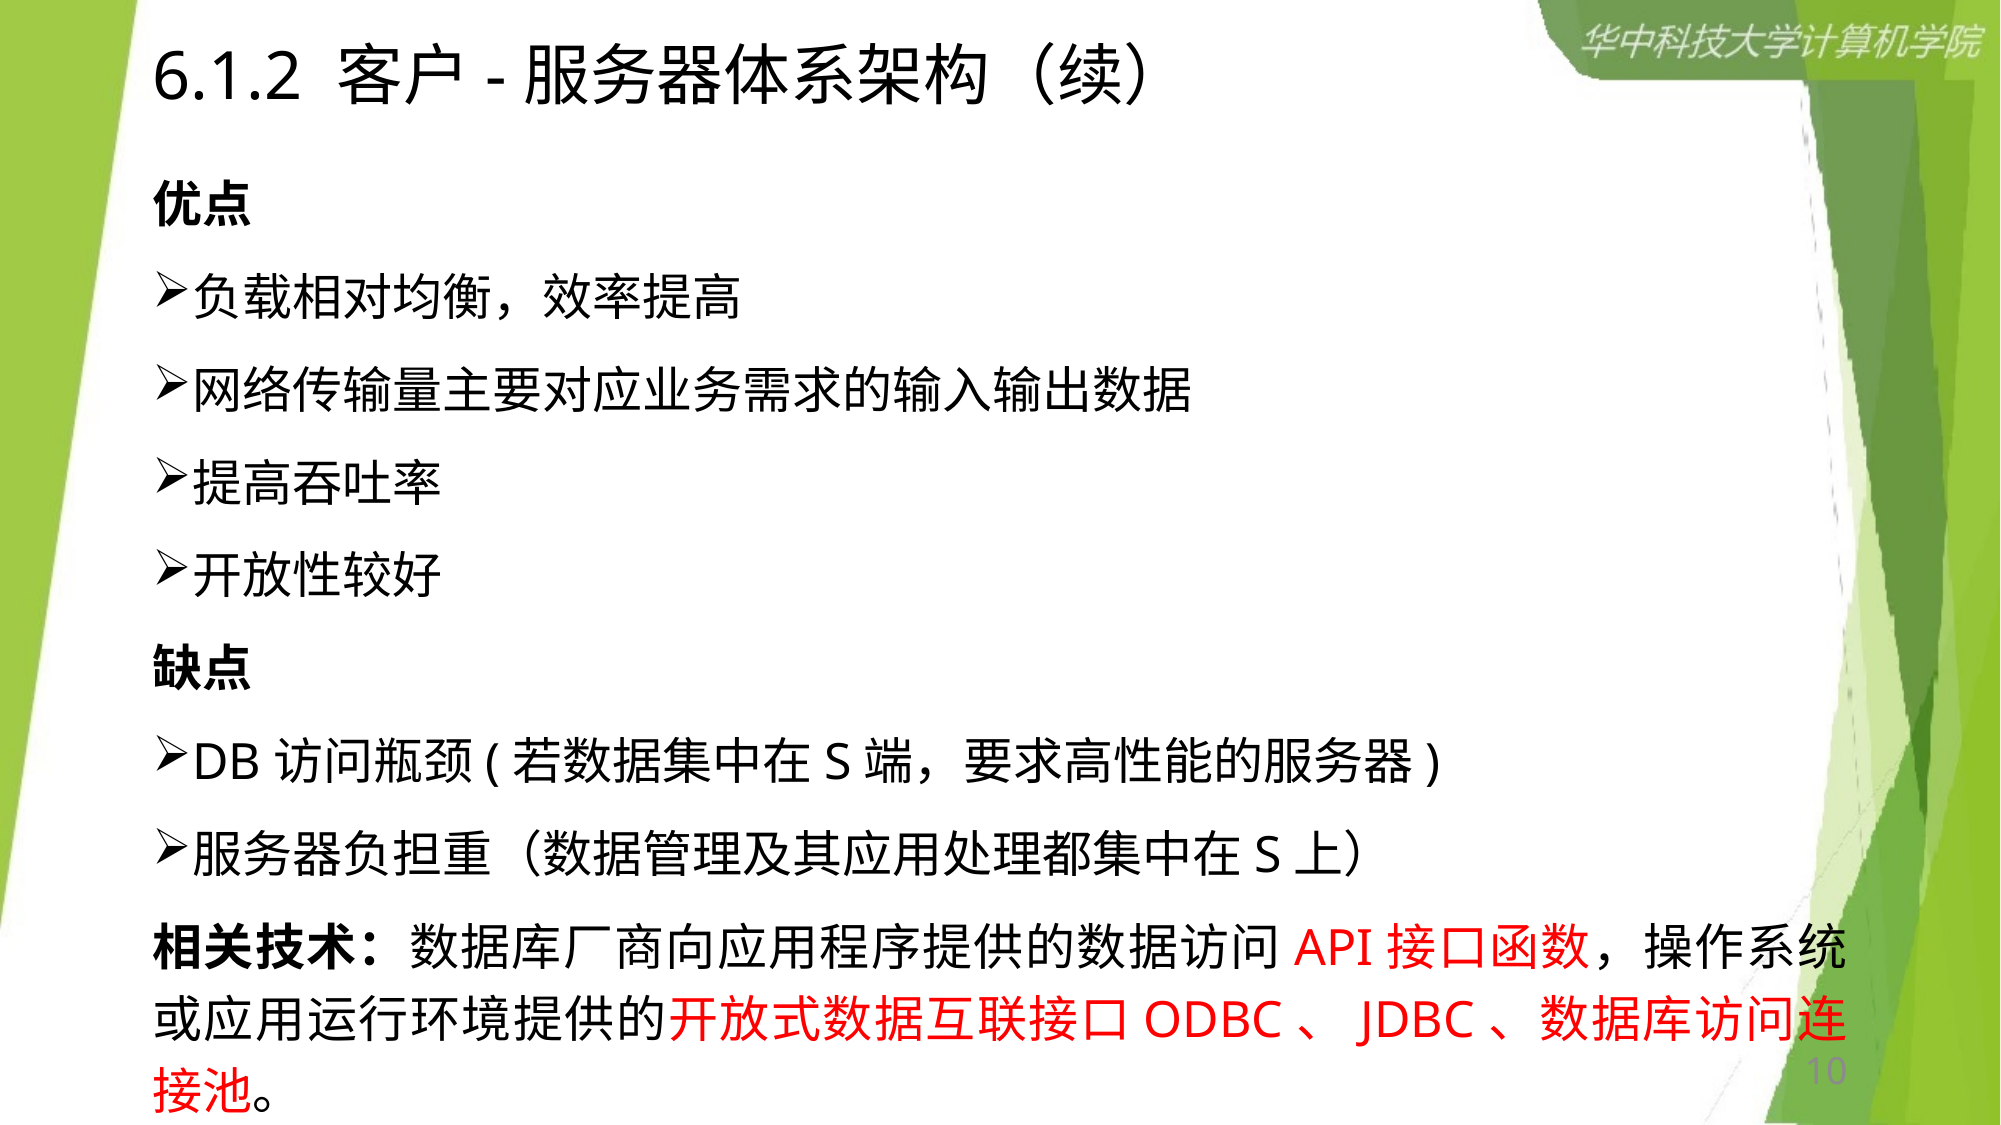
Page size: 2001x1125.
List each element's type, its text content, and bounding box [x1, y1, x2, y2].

title 6.1.2 客户-服务器体系架构（续） [137, 2, 1863, 153]
list 优点 负载相对均衡，效率提高 网络传输量主要对应业务需求的输入输出数据 提高吞吐率 开放性较好 缺点 DB访问瓶颈(若数据集中在S端，要求高性能的服务器) 服务器负担重（数据管理及其应用处理都集中在S上） 相关技术：数据库厂商向应用程序提供的数据访问API接口函数，操作系统或应用运行环境提供的开放式数据互联接口ODBC、JDBC、数据库访问连接池。 [137, 153, 1863, 1080]
slide_number 10 [1412, 1042, 1863, 1103]
picture [0, 0, 2001, 1125]
